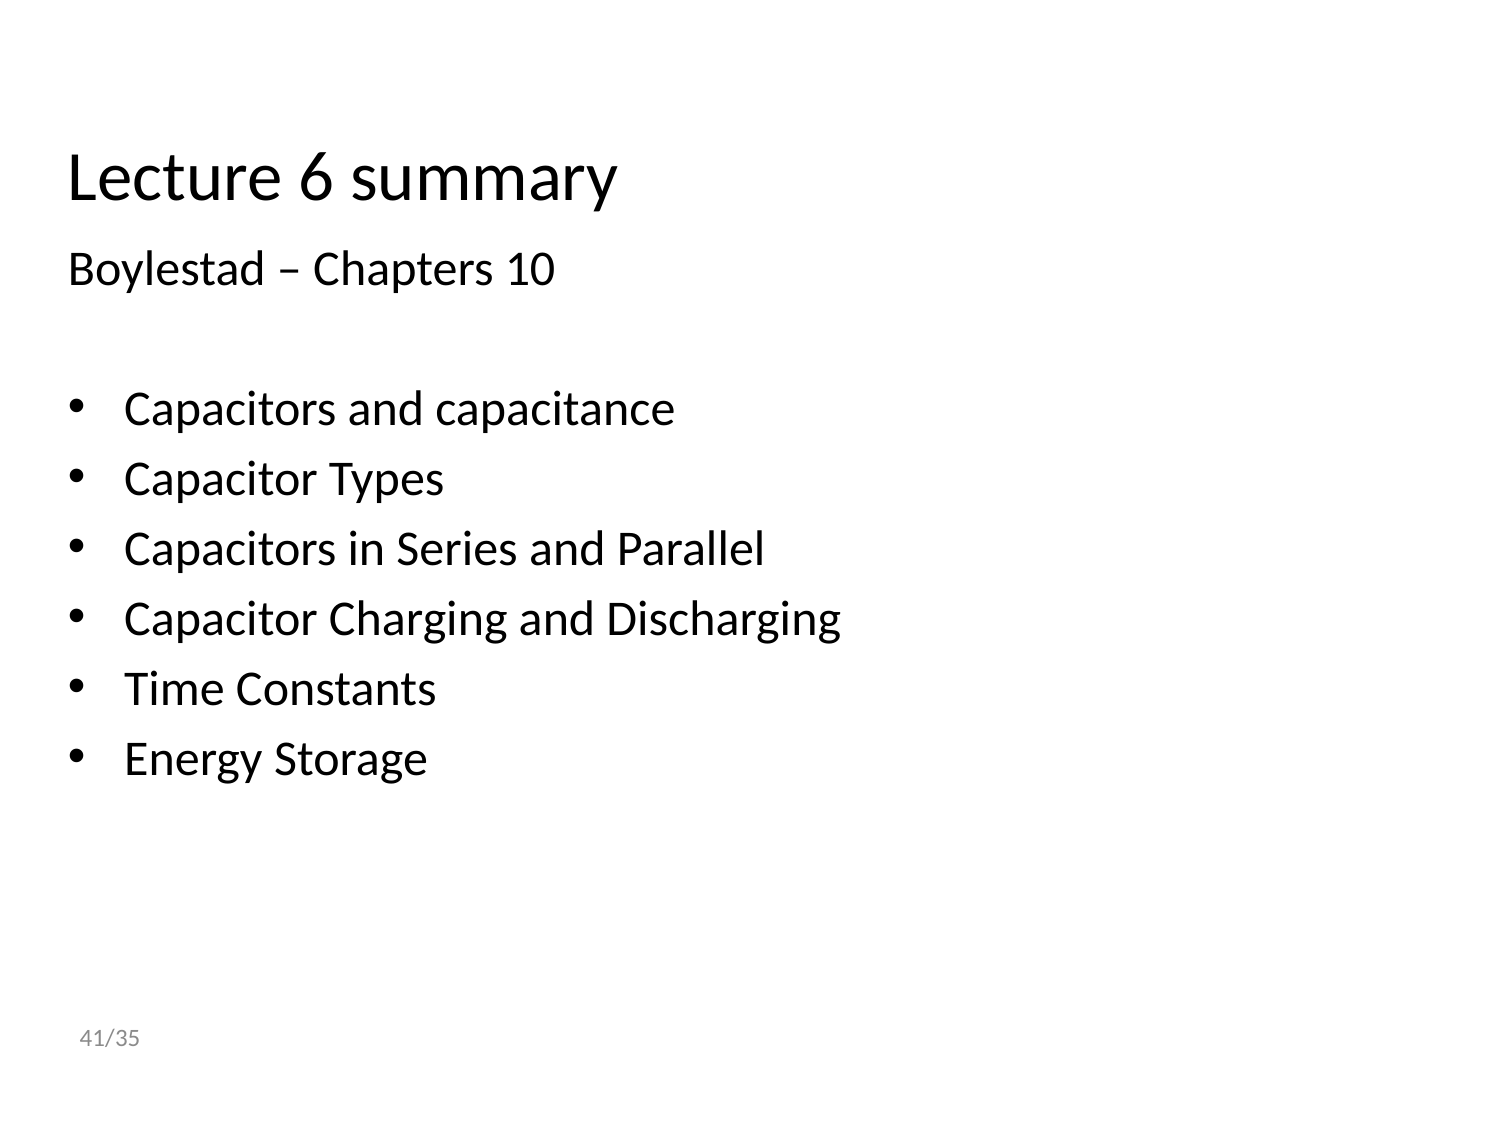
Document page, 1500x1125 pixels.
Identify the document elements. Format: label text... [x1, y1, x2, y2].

title Lecture 6 summary [52, 115, 1326, 227]
slide_number 41/35 [64, 1006, 415, 1067]
list Boylestad – Chapters 10 Capacitors and capacitance Capacitor Types Capacitors in Series and Parallel Capacitor Charging and Discharging Time Constants Energy Storage [52, 227, 1370, 837]
